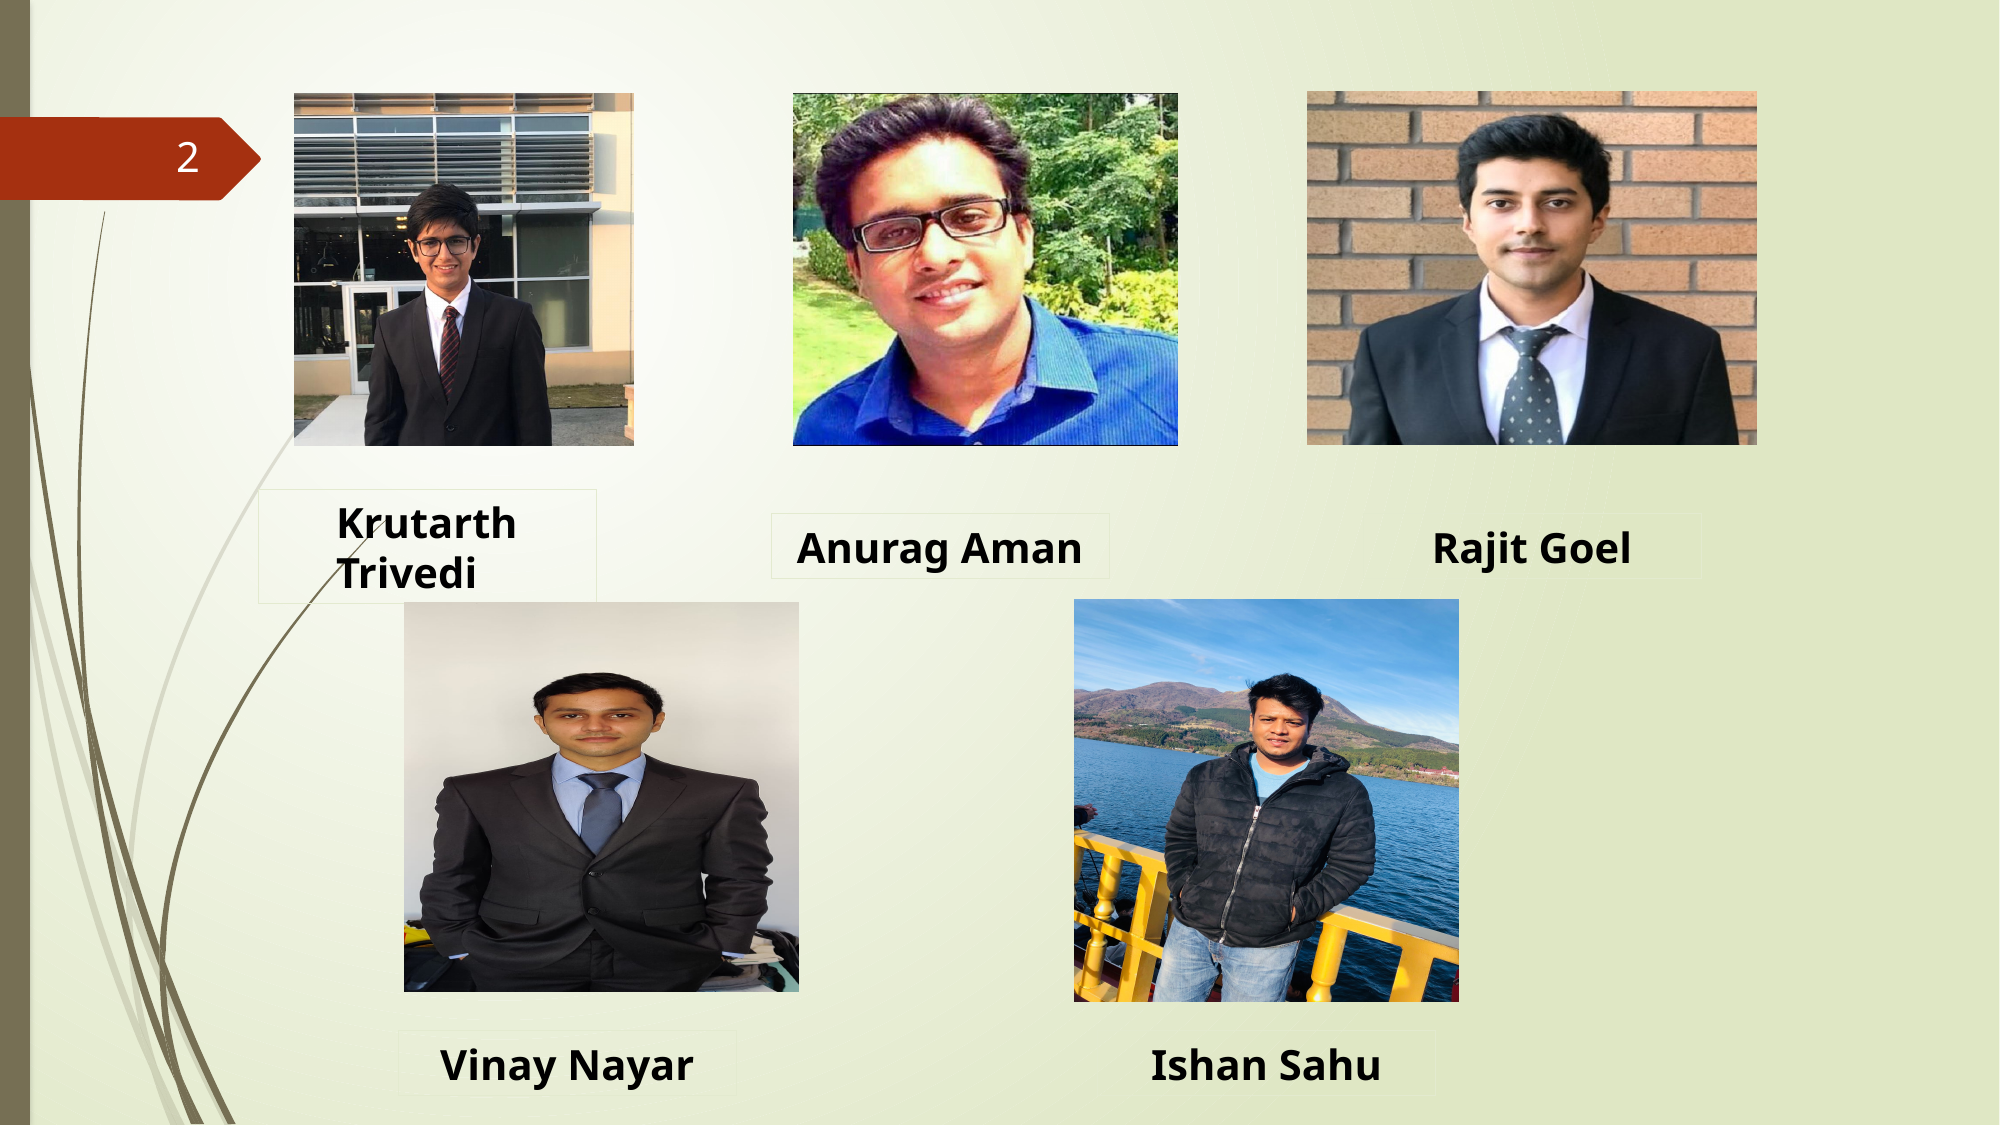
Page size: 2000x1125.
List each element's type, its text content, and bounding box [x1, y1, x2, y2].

picture [294, 92, 634, 447]
slide_number 2 [87, 129, 216, 190]
text_box Vinay Nayar [398, 1030, 737, 1096]
text_box Ishan Sahu [1097, 1030, 1436, 1096]
picture [793, 92, 1178, 447]
picture [1074, 599, 1459, 1003]
picture [1307, 91, 1757, 445]
picture [404, 601, 799, 992]
text_box Rajit Goel [1363, 513, 1702, 579]
text_box Anurag Aman [771, 513, 1110, 579]
text_box Krutarth Trivedi [258, 489, 597, 604]
